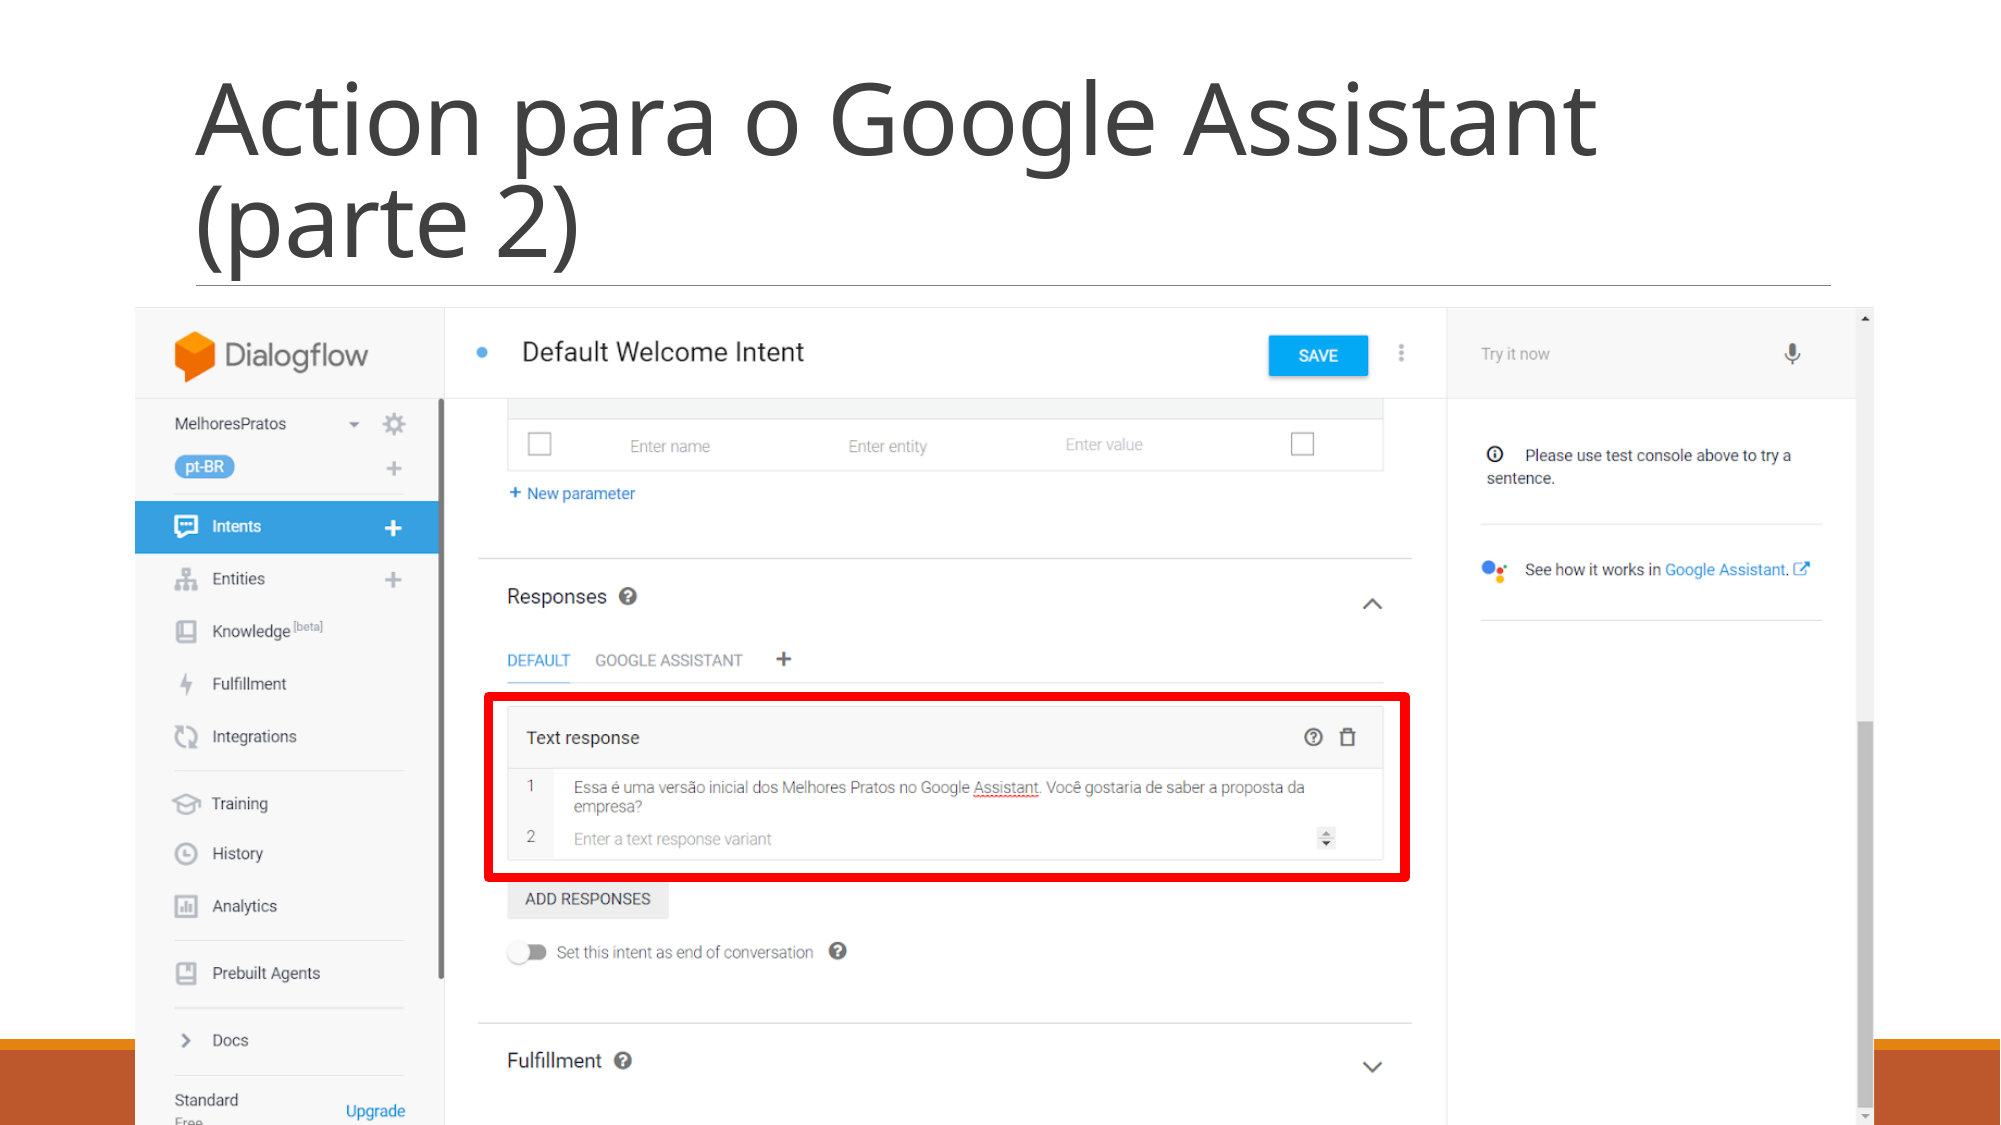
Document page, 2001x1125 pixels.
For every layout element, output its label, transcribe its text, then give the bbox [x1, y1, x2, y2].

picture [134, 307, 1875, 1125]
title Action para o Google Assistant (parte 2) [180, 47, 1830, 285]
